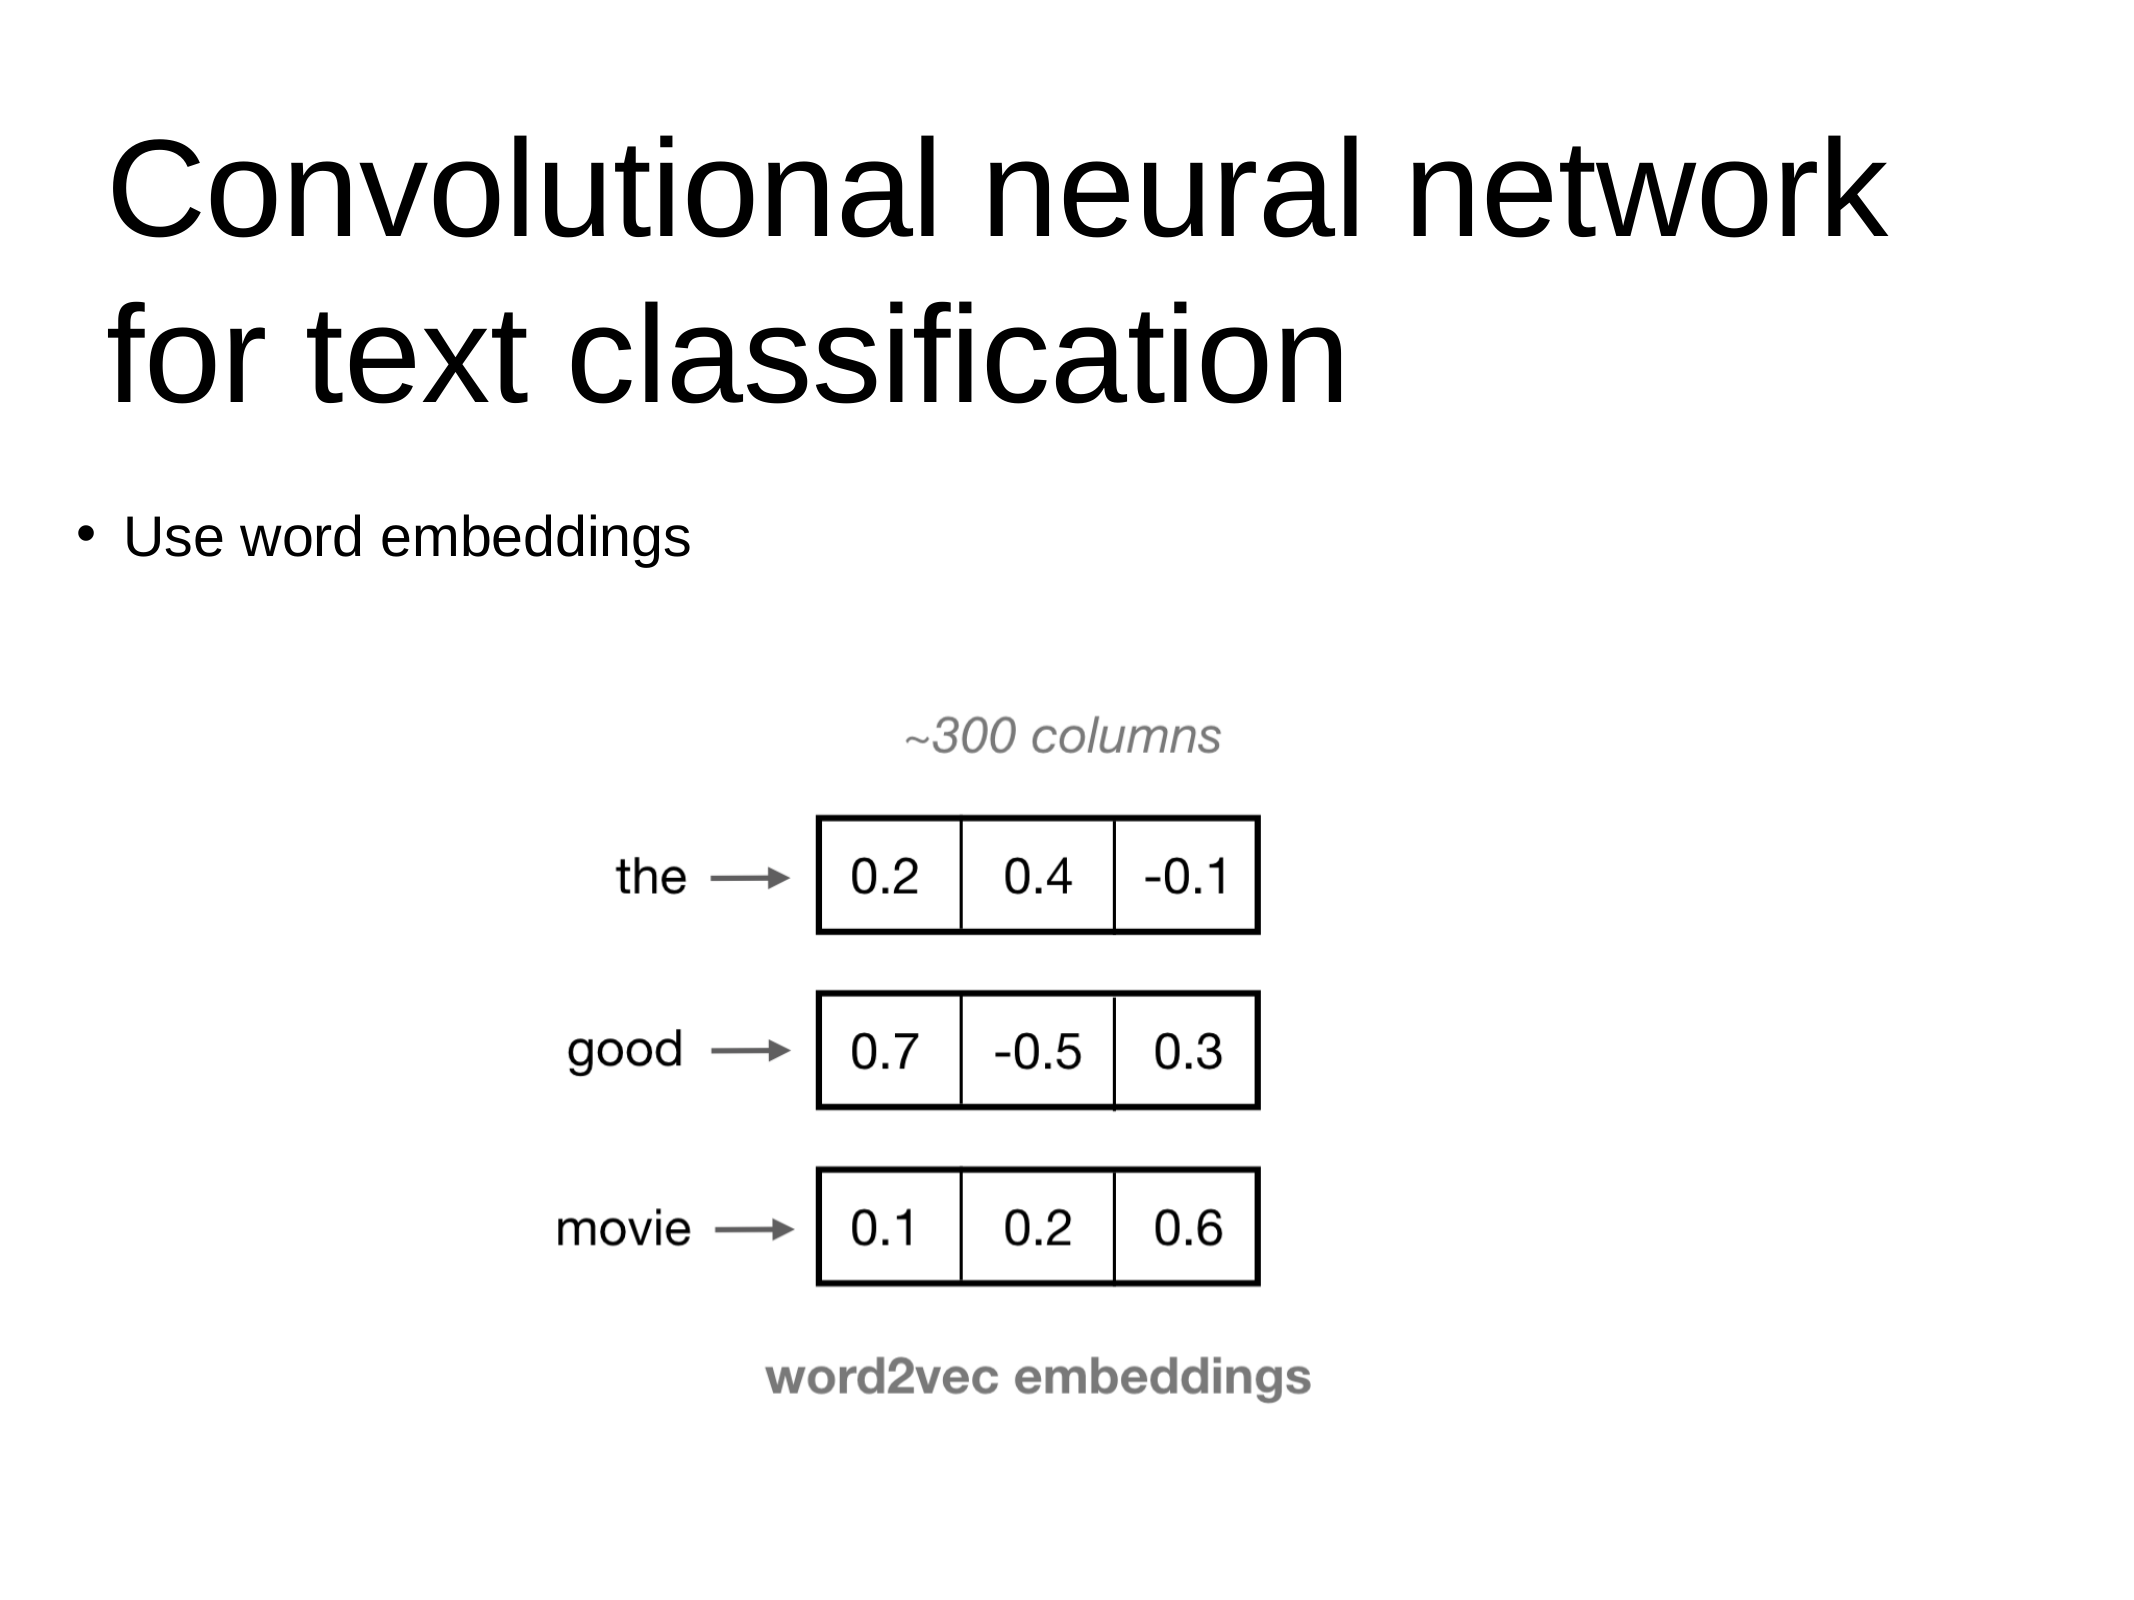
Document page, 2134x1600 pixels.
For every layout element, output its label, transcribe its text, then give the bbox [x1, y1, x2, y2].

text_box Use word embeddings [61, 491, 2080, 1525]
picture [377, 608, 1756, 1526]
title Convolutional neural network for text classification [104, 96, 1898, 431]
